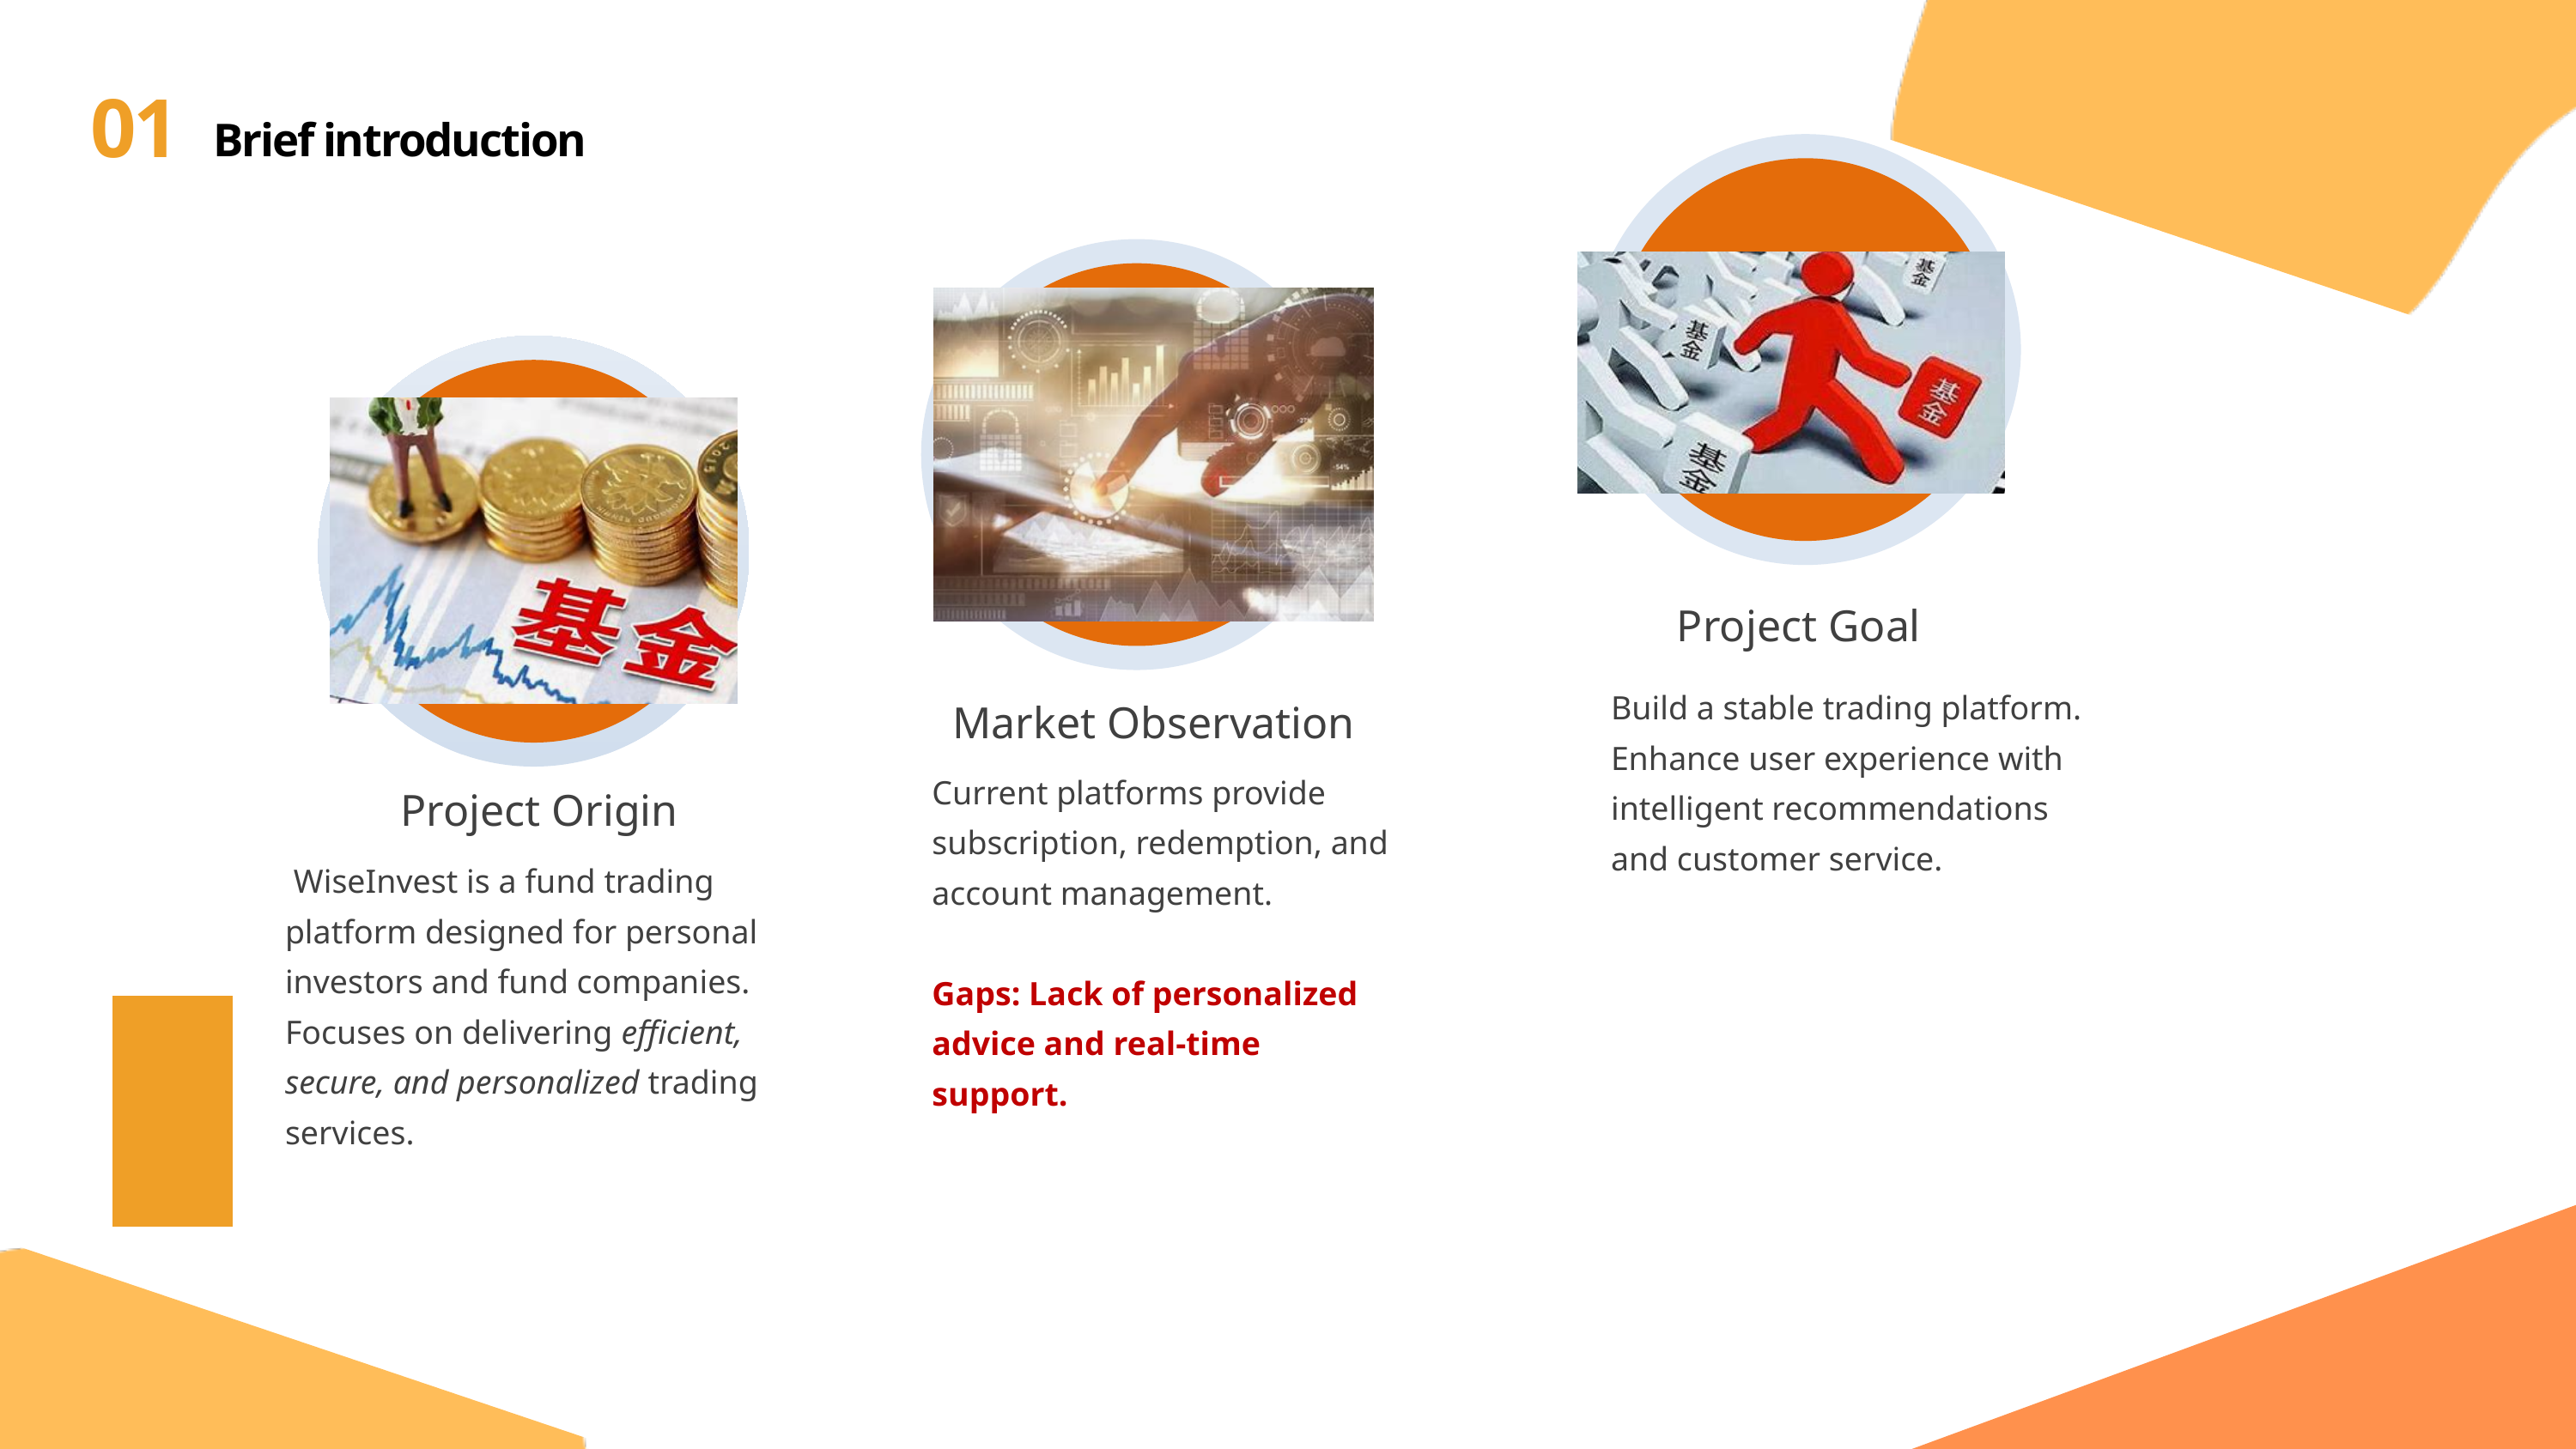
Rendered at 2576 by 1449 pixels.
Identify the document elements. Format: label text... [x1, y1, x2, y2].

text_box WiseInvest is a fund trading platform designed for personal investors and fund companies. Focuses on delivering efficient, secure, and personalized trading services. [276, 845, 803, 1011]
text_box Project Goal [1643, 603, 1955, 646]
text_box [1589, 133, 2021, 566]
text_box 01 [90, 71, 199, 173]
text_box [1911, 1204, 2576, 1449]
text_box Build a stable trading platform. Enhance user experience with intelligent recommendations and customer service. [1601, 671, 2103, 852]
text_box Project Origin [301, 788, 778, 830]
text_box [884, 239, 1424, 961]
picture [330, 397, 738, 705]
text_box [1866, 0, 2576, 372]
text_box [112, 995, 234, 1228]
picture [1577, 252, 2006, 494]
picture [933, 288, 1375, 622]
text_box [318, 335, 750, 767]
text_box [0, 1240, 619, 1449]
text_box Brief introduction [213, 98, 848, 166]
